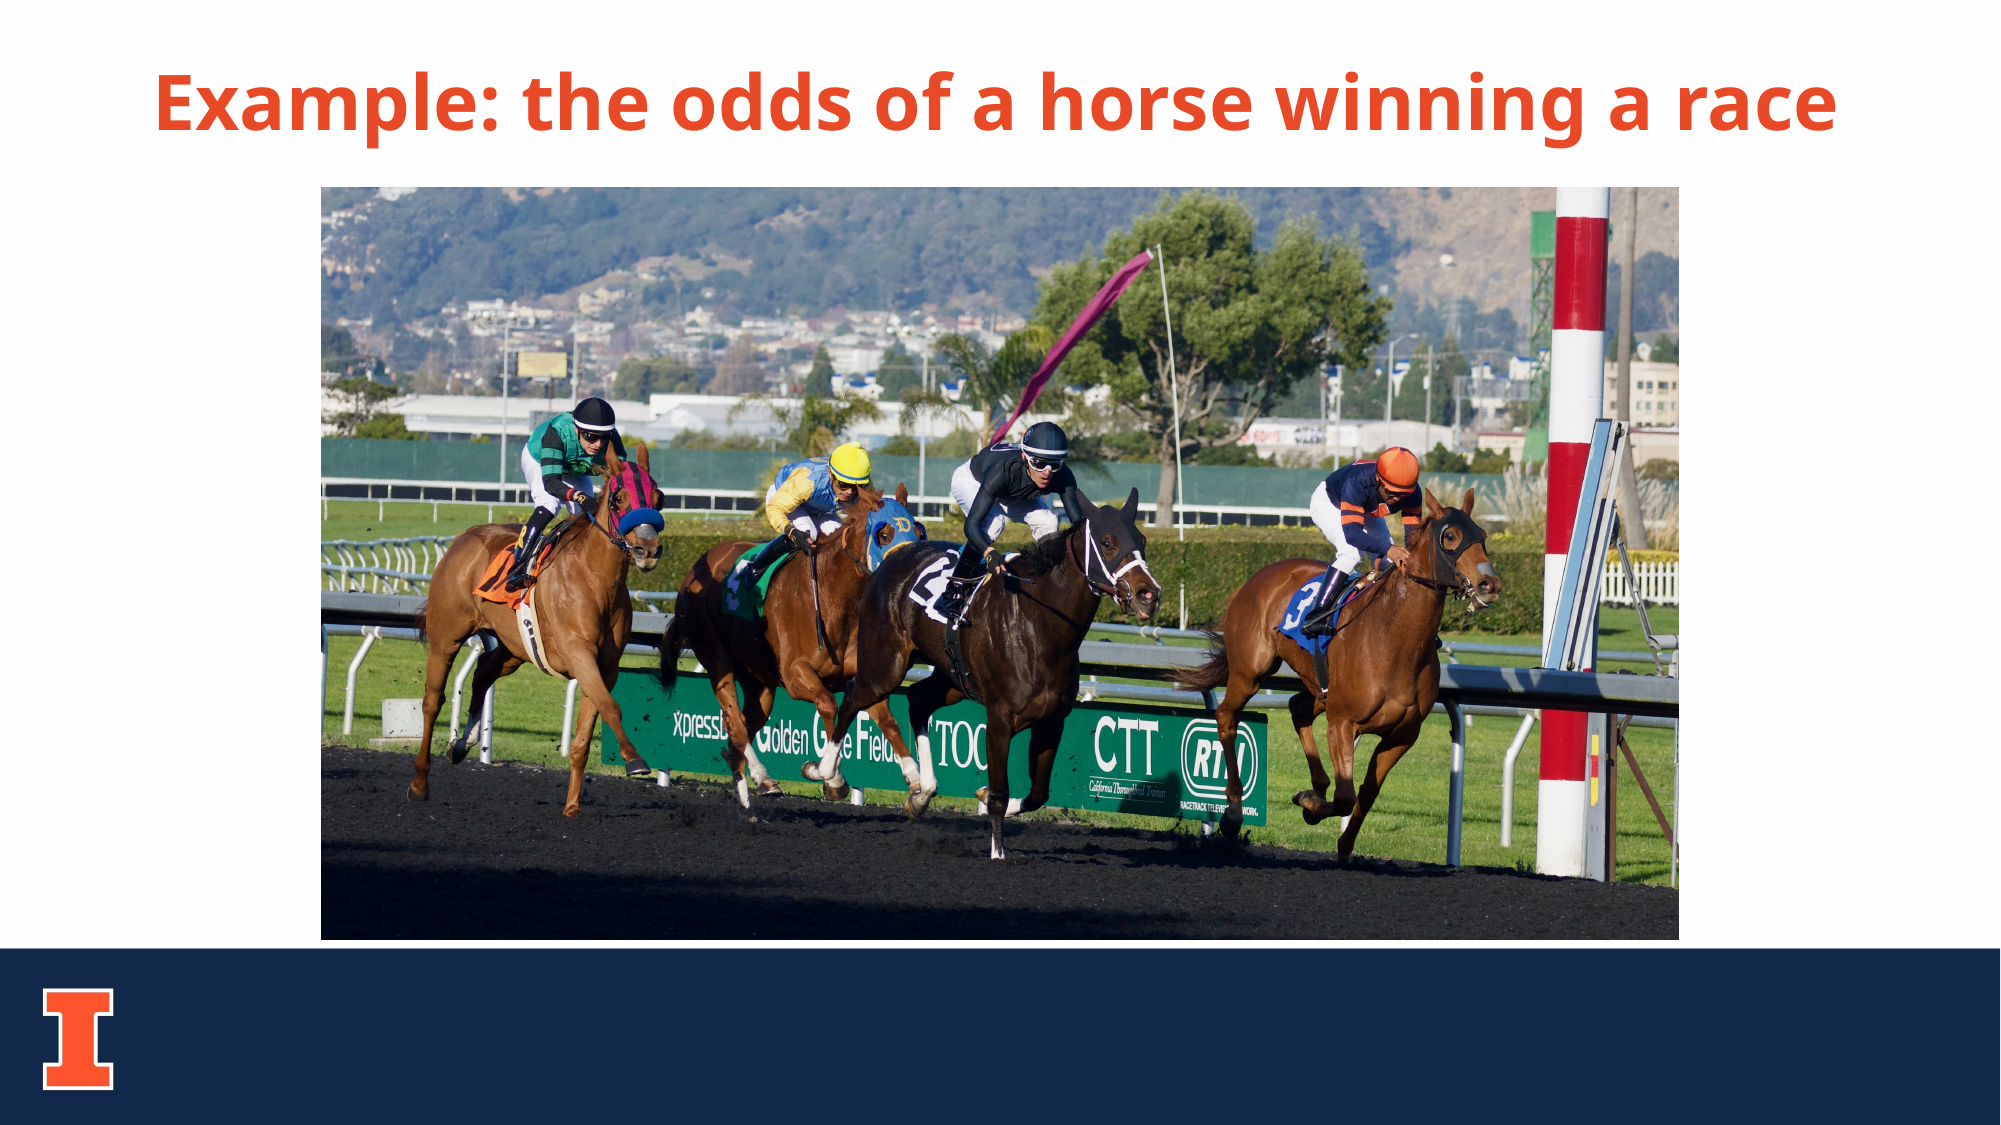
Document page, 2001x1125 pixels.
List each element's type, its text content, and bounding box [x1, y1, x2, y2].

title Example: the odds of a horse winning a race [137, 56, 1863, 163]
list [321, 187, 1679, 940]
picture [0, 0, 2001, 1125]
